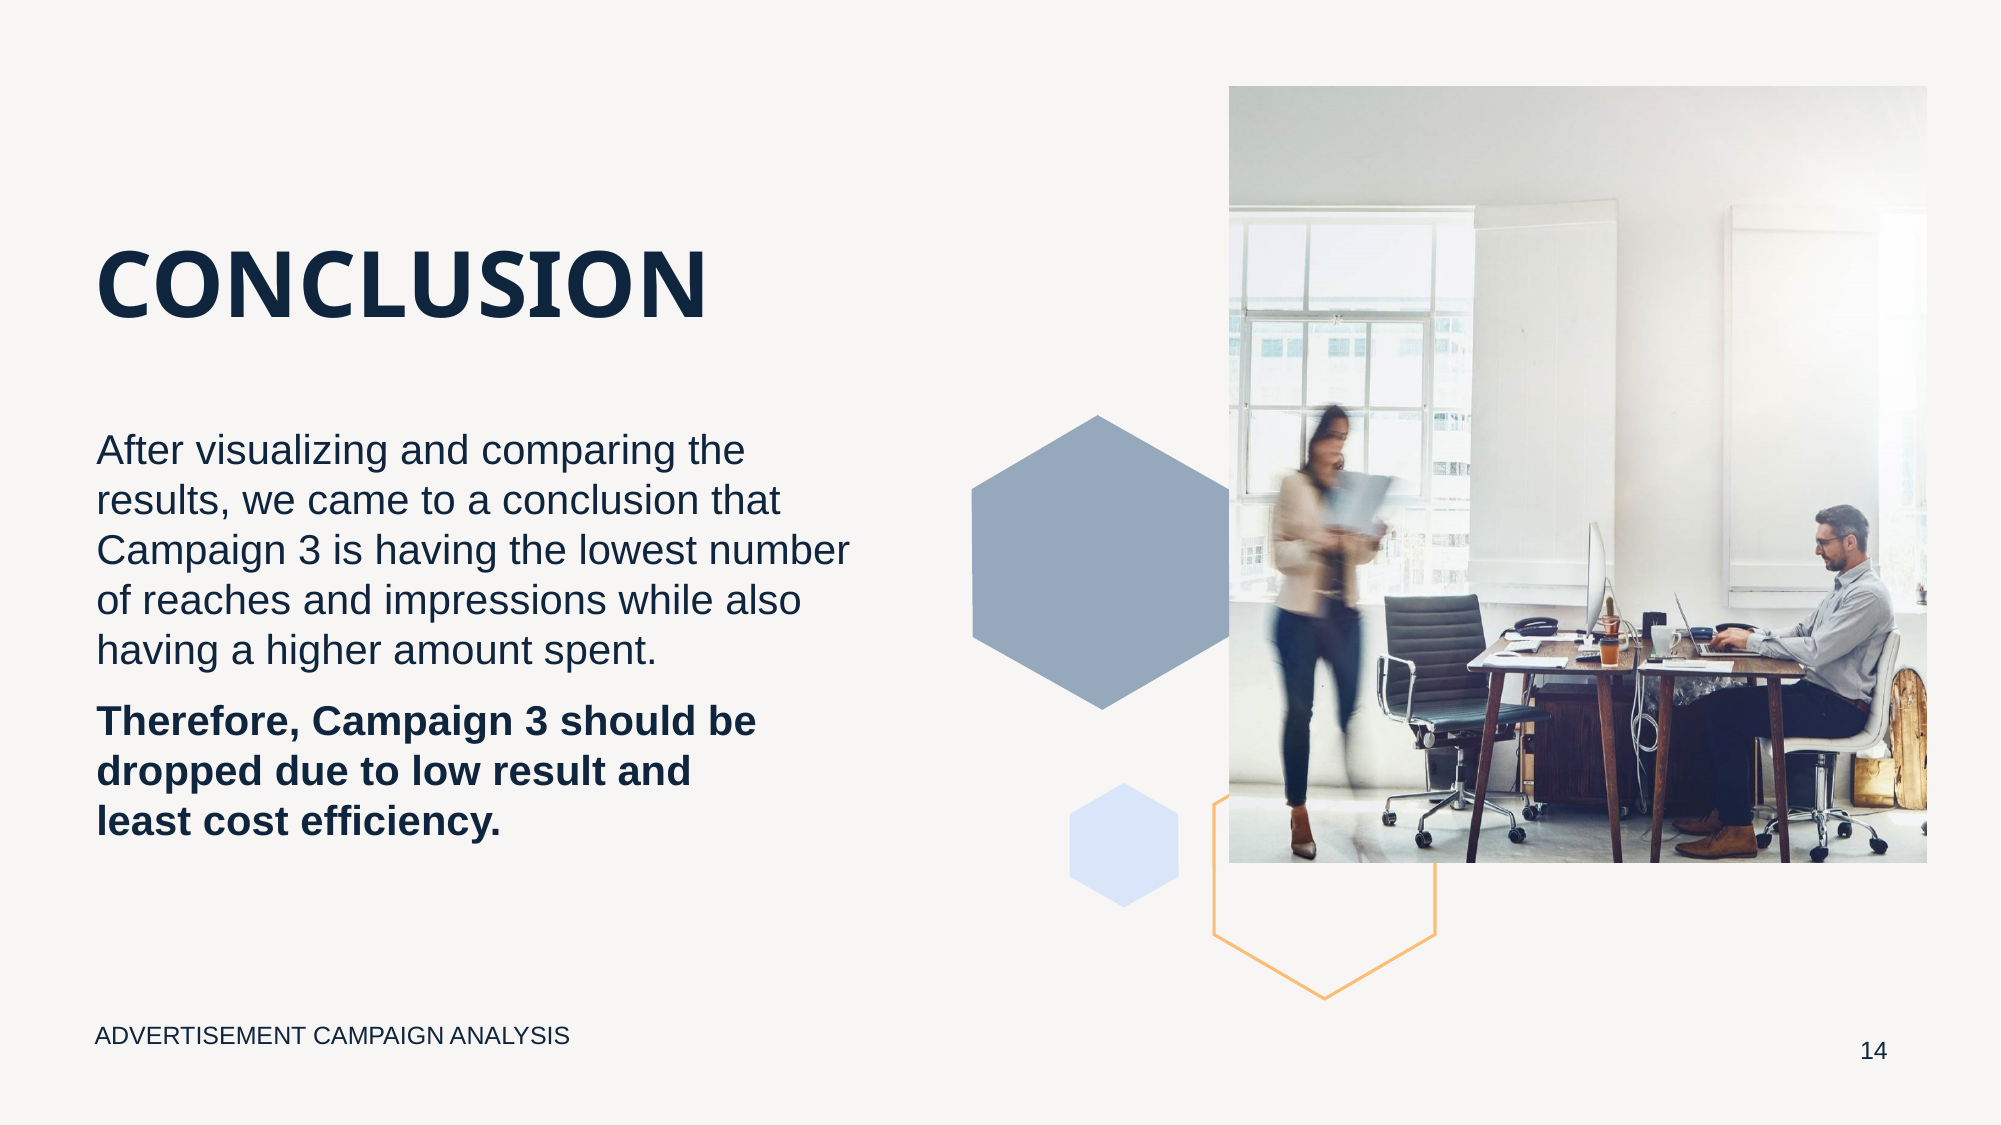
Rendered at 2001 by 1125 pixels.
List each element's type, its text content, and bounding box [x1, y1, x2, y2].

list After visualizing and comparing the results, we came to a conclusion that Campaign 3 is having the lowest number of reaches and impressions while also having a higher amount spent. Therefore, Campaign 3 should be dropped due to low result and least cost efficiency. [81, 415, 895, 954]
picture [971, 86, 1927, 864]
footer ADVERTISEMENT CAMPAIGN ANALYSIS [79, 1020, 755, 1080]
slide_number 14 [1836, 1020, 1912, 1080]
title CONCLUSION [79, 230, 1223, 449]
